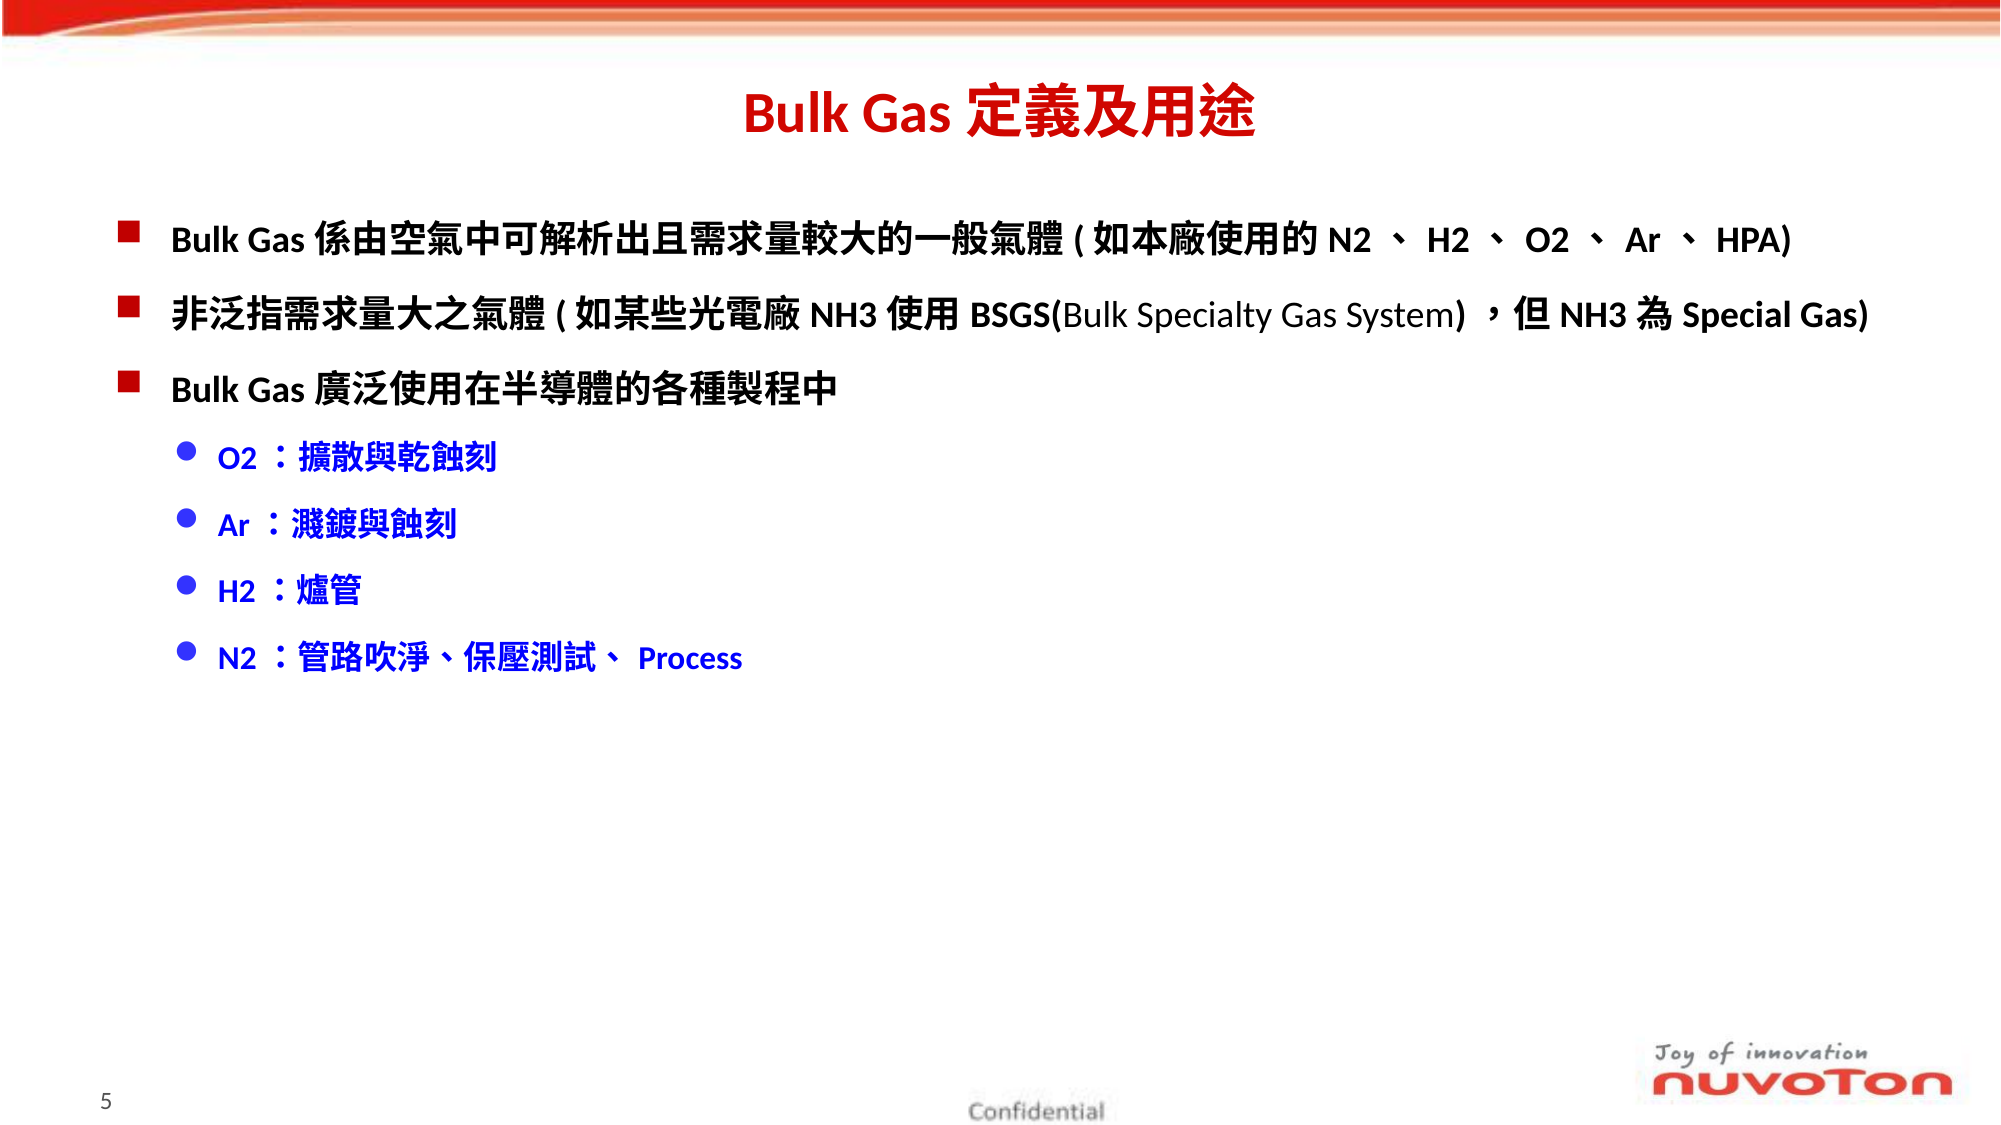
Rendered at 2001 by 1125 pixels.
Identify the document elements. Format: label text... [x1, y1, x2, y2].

picture [2, 0, 2001, 1125]
title Bulk Gas定義及用途 [99, 66, 1900, 149]
list Bulk Gas係由空氣中可解析出且需求量較大的一般氣體(如本廠使用的N2、H2、O2、Ar、HPA) 非泛指需求量大之氣體(如某些光電廠NH3使用BSGS(Bulk Specialty Gas System)，但NH3為Special Gas) Bulk Gas廣泛使用在半導體的各種製程中 O2：擴散與乾蝕刻 Ar：濺鍍與蝕刻 H2：爐管 N2：管路吹淨、保壓測試、Process [99, 184, 1900, 1005]
slide_number 4 [0, 1069, 213, 1125]
